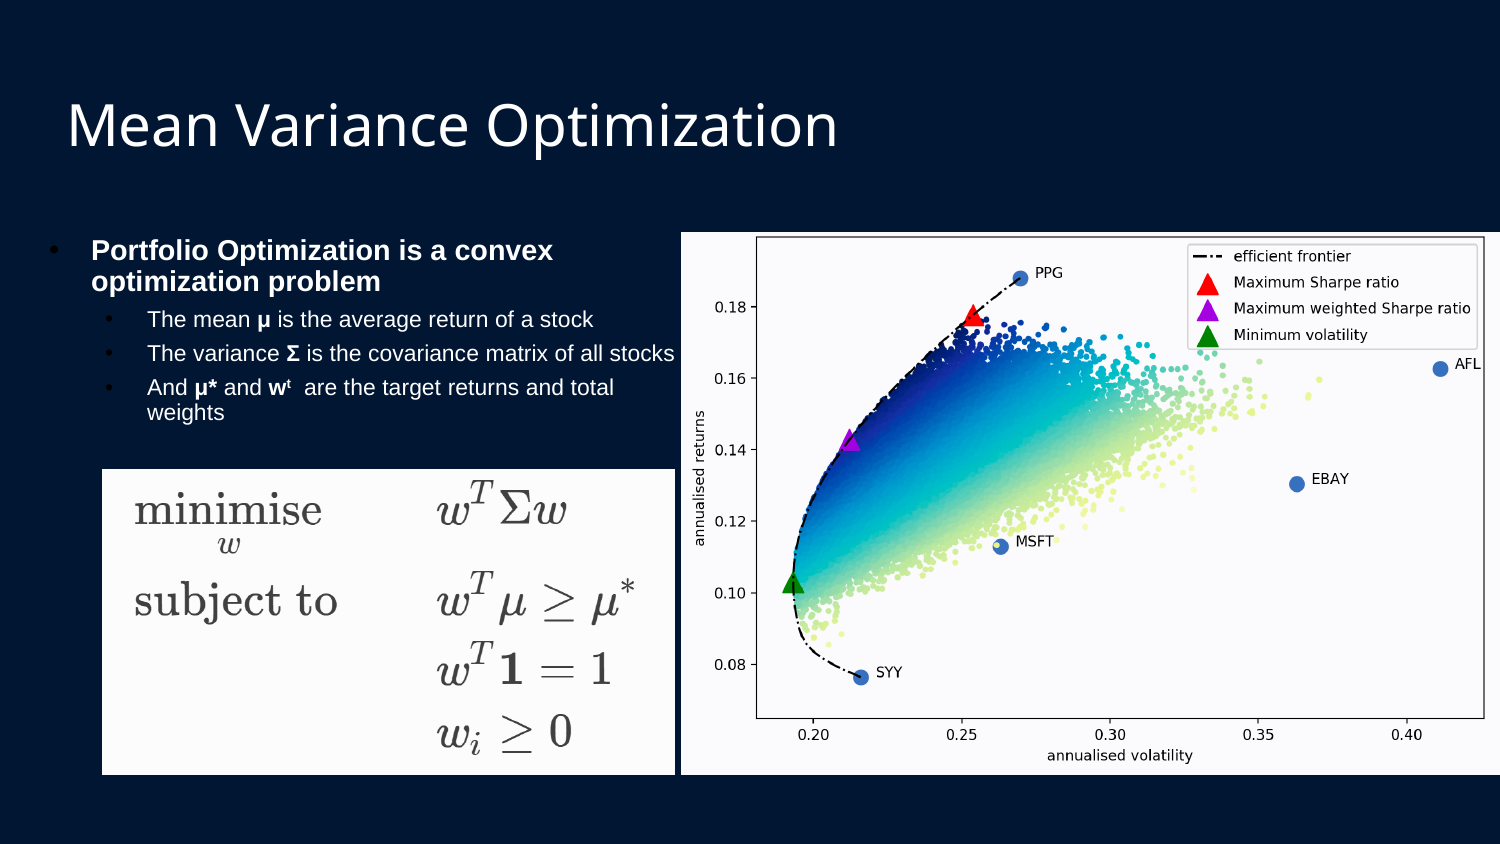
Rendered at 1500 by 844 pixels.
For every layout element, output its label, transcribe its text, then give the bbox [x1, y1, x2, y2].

title Mean Variance Optimization [51, 72, 1449, 167]
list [102, 469, 675, 775]
text_box Portfolio Optimization is a convex optimization problem The mean μ is the average return of a stock The variance Σ is the covariance matrix of all stocks And μ* and wt are the target returns and total weights [37, 126, 701, 433]
picture [681, 231, 1500, 775]
